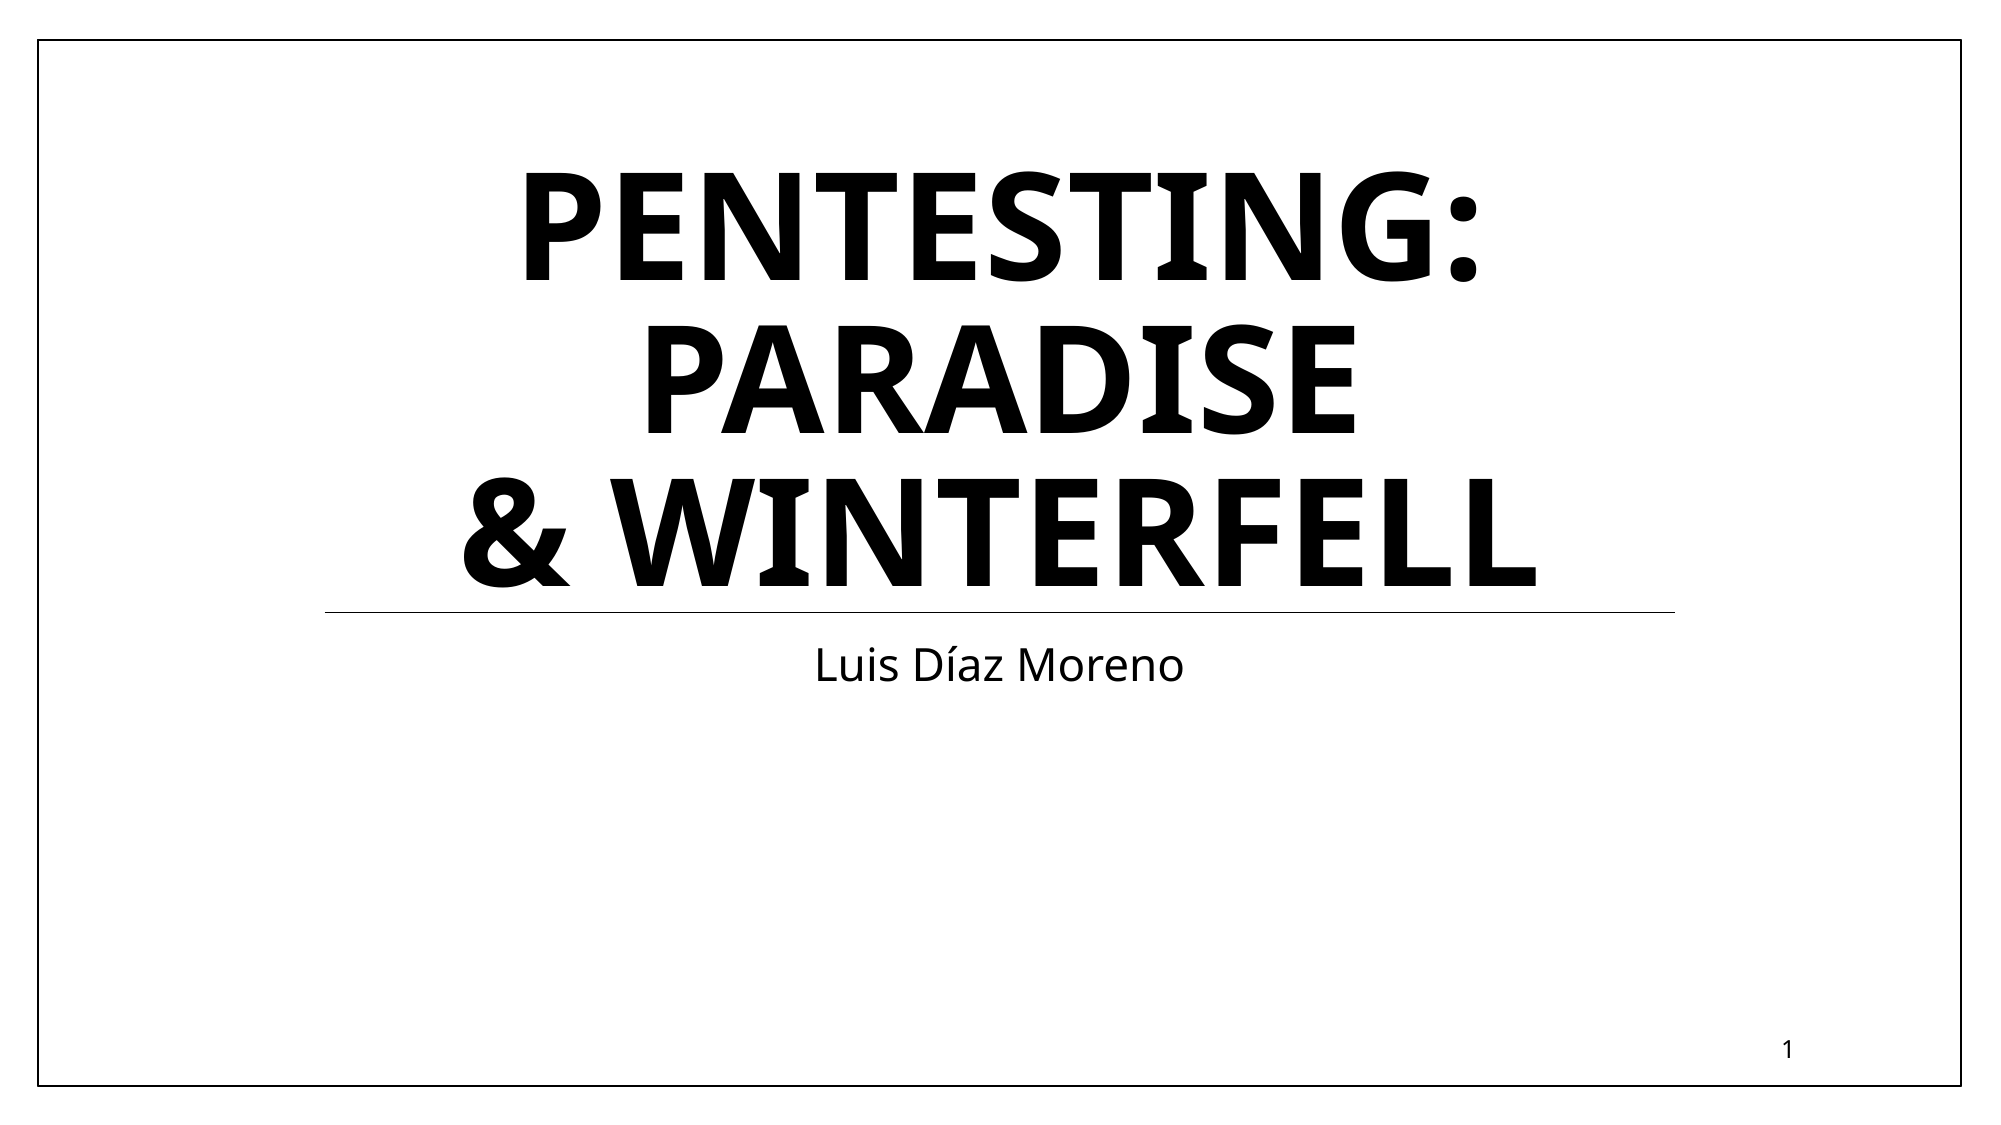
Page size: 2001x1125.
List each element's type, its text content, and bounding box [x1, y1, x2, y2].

slide_number 1 [1530, 1020, 1811, 1081]
title Pentesting: Paradise & winterfell [182, 144, 1818, 625]
subtitle Luis Díaz Moreno [280, 634, 1719, 863]
